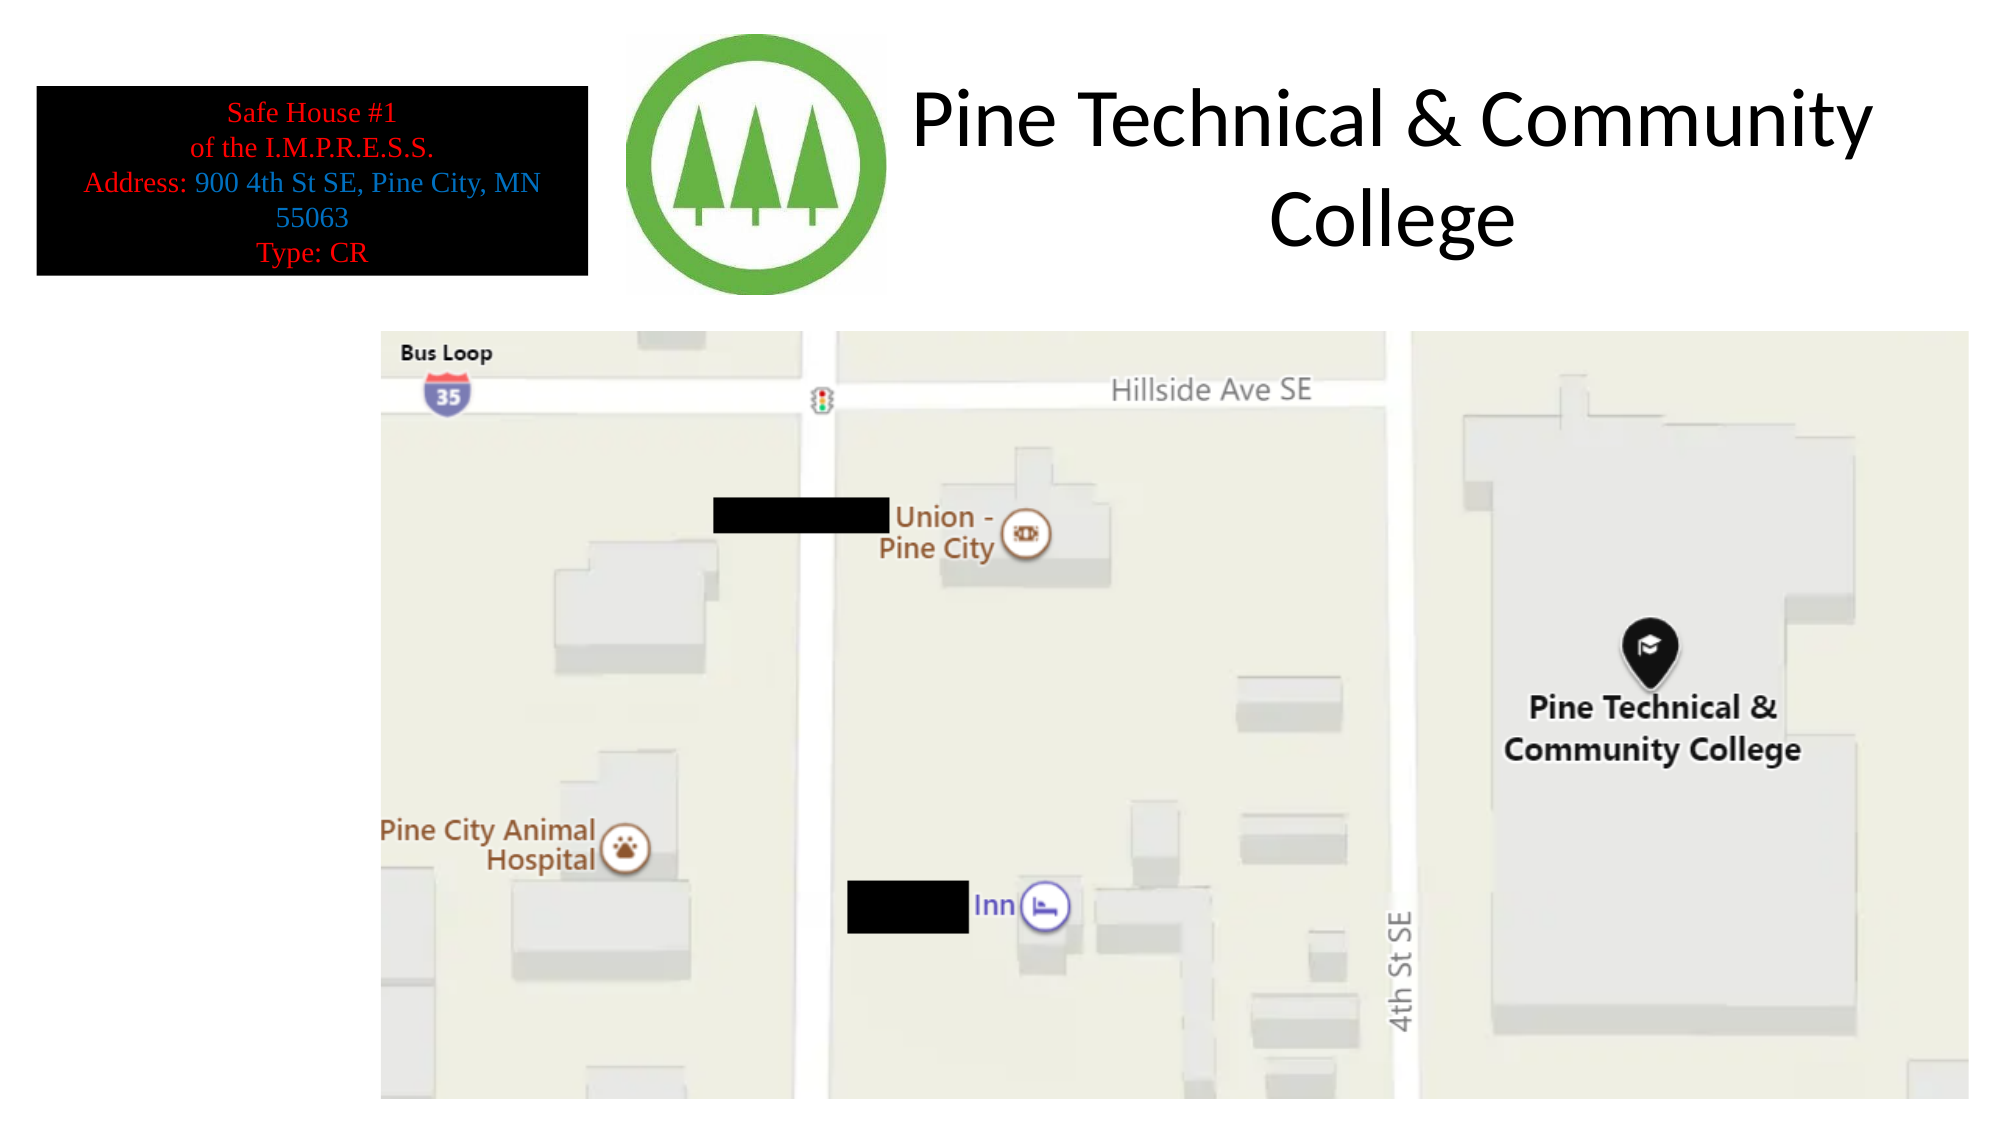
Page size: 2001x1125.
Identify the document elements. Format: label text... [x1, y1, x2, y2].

picture [380, 331, 1969, 1100]
text_box Safe House #1 of the I.M.P.R.E.S.S. Address: 900 4th St SE, Pine City, MN 55063 Type: CR [36, 86, 589, 276]
picture [626, 34, 887, 295]
text_box Pine Technical & Community College [887, 55, 1988, 271]
